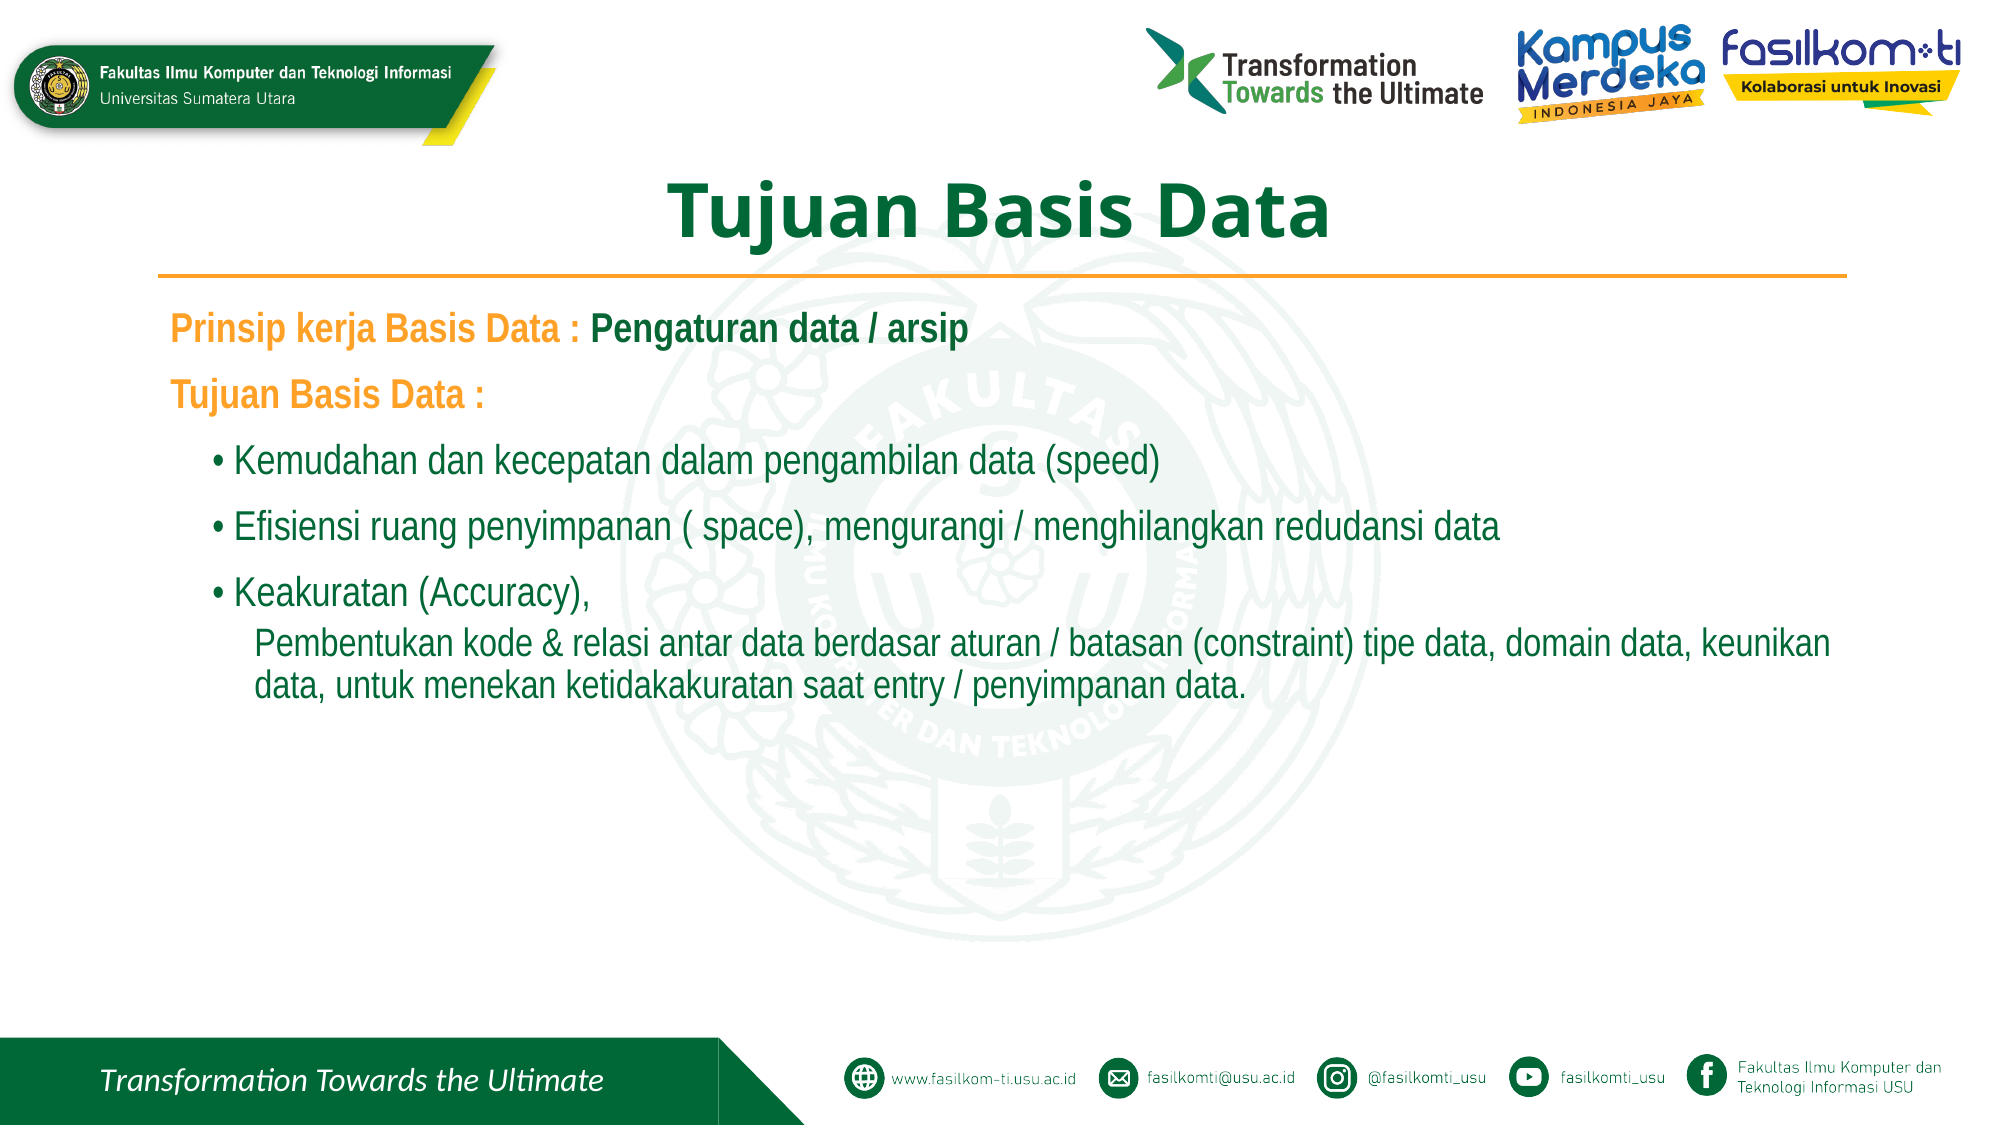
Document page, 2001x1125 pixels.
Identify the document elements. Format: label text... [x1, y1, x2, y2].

title Tujuan Basis Data [137, 149, 1863, 278]
picture [0, 0, 2000, 1124]
list Prinsip kerja Basis Data : Pengaturan data / arsip Tujuan Basis Data : • Kemudahan dan kecepatan dalam pengambilan data (speed) • Efisiensi ruang penyimpanan ( space), mengurangi / menghilangkan redudansi data • Keakuratan (Accuracy), Pembentukan kode & relasi antar data berdasar aturan / batasan (constraint) tipe data, domain data, keunikan data, untuk menekan ketidakakuratan saat entry / penyimpanan data. [137, 299, 1863, 976]
